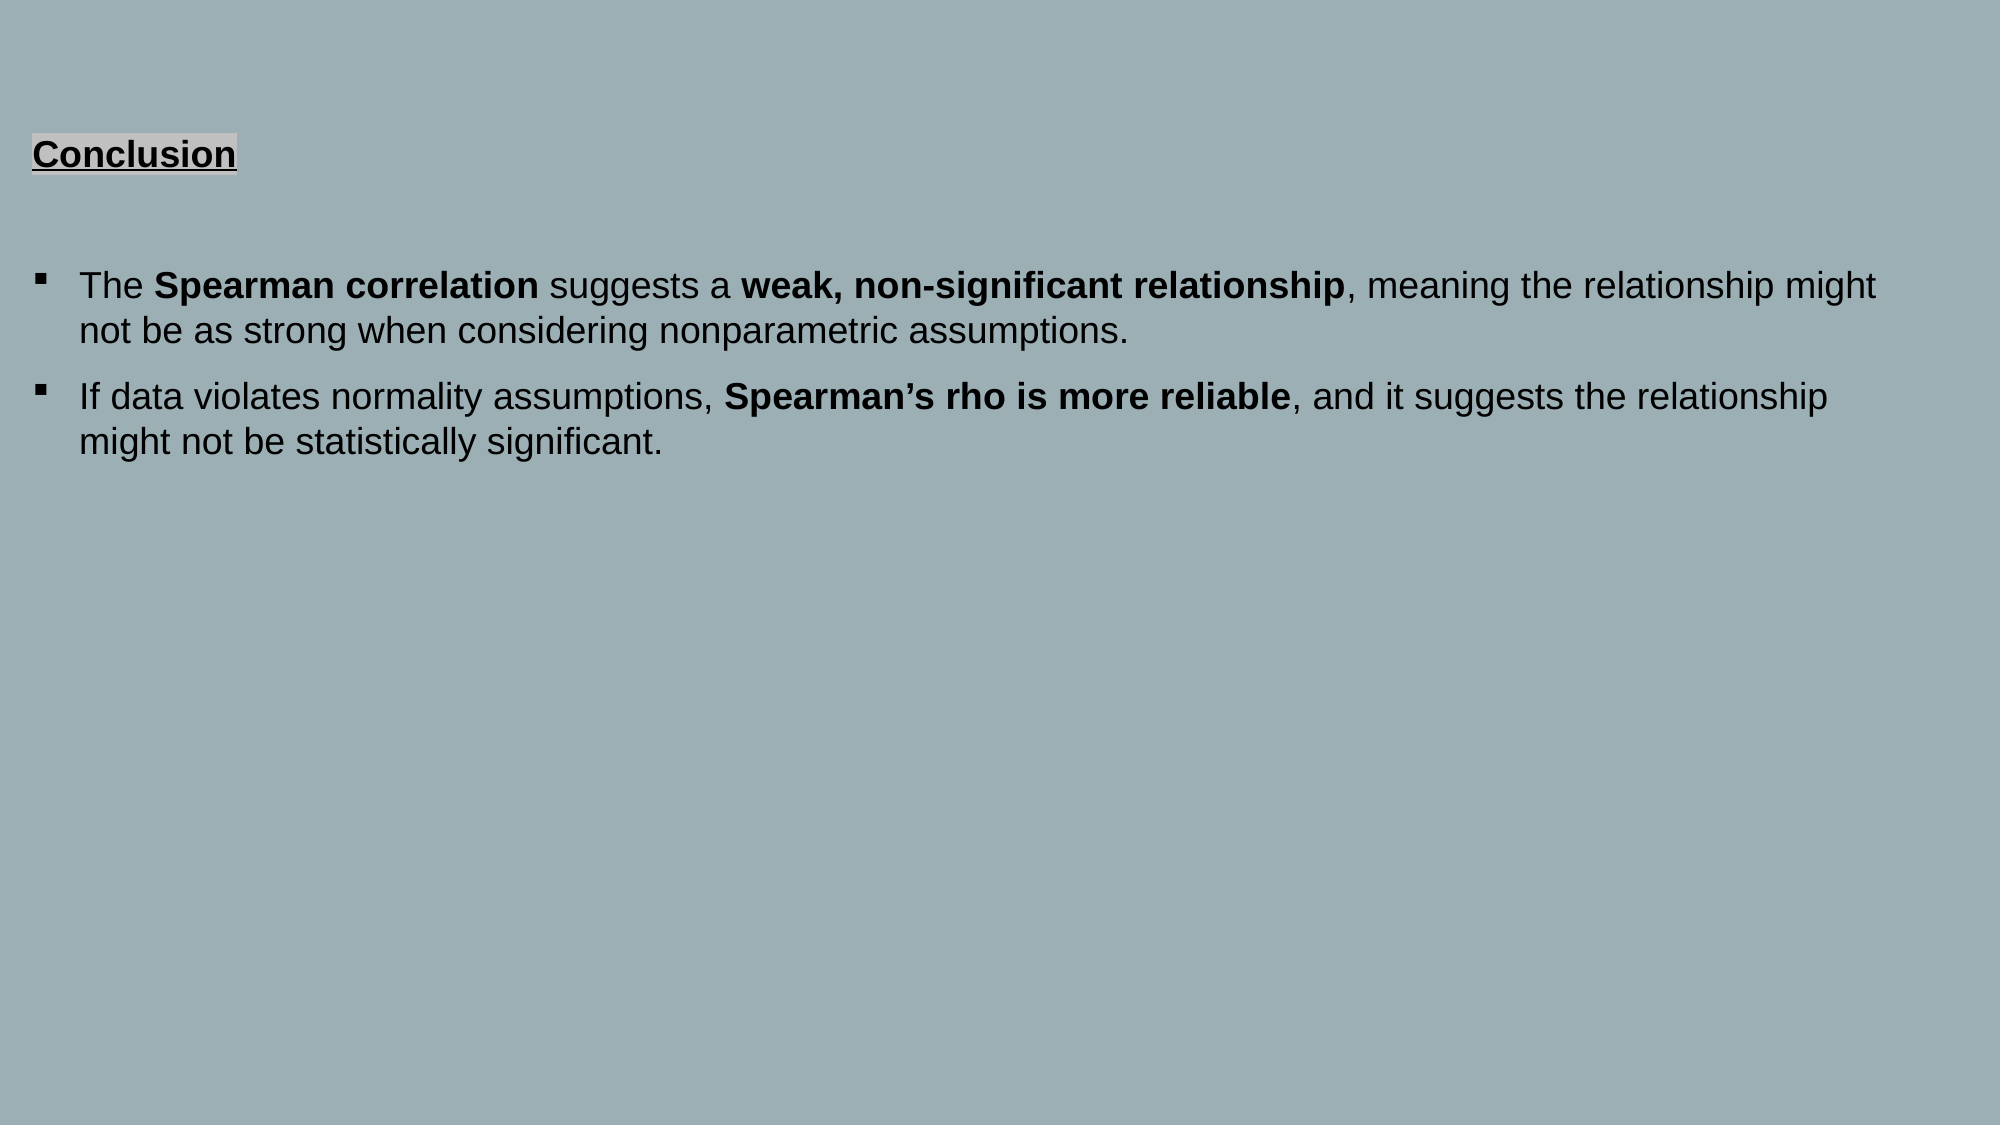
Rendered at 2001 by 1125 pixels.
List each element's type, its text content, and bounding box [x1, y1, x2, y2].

subtitle Conclusion The Spearman correlation suggests a weak, non-significant relationship, meaning the relationship might not be as strong when considering nonparametric assumptions. If data violates normality assumptions, Spearman’s rho is more reliable, and it suggests the relationship might not be statistically significant. [17, 122, 1918, 1125]
